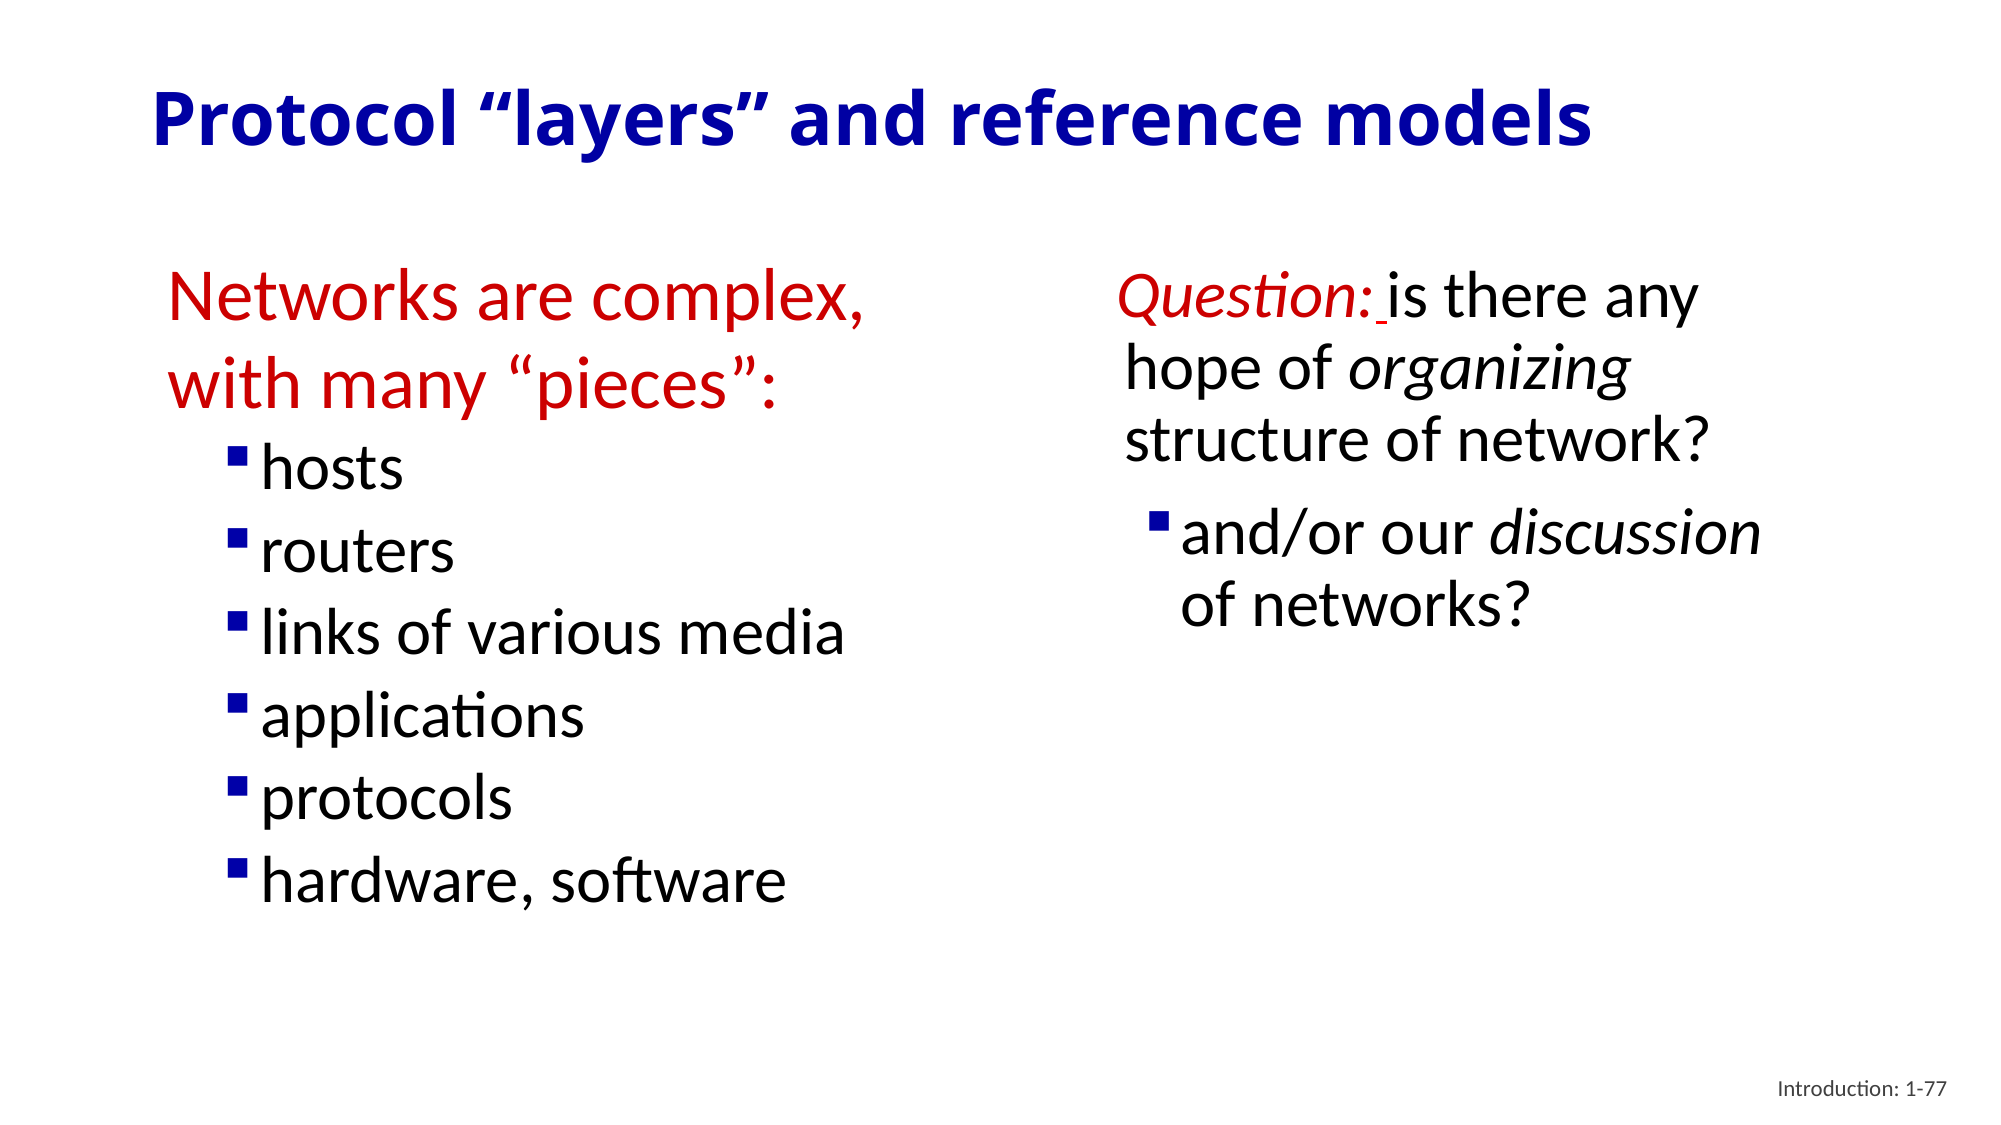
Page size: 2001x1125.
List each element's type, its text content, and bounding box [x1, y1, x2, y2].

title Protocol “layers” and reference models [135, 47, 1861, 195]
text_box Question: is there any hope of organizing structure of network? and/or our discussion of networks? [1080, 252, 1824, 965]
text_box Networks are complex, with many “pieces”: hosts routers links of various media applications protocols hardware, software [131, 258, 1053, 1087]
slide_number Introduction: 1-77 [1512, 1056, 1963, 1117]
